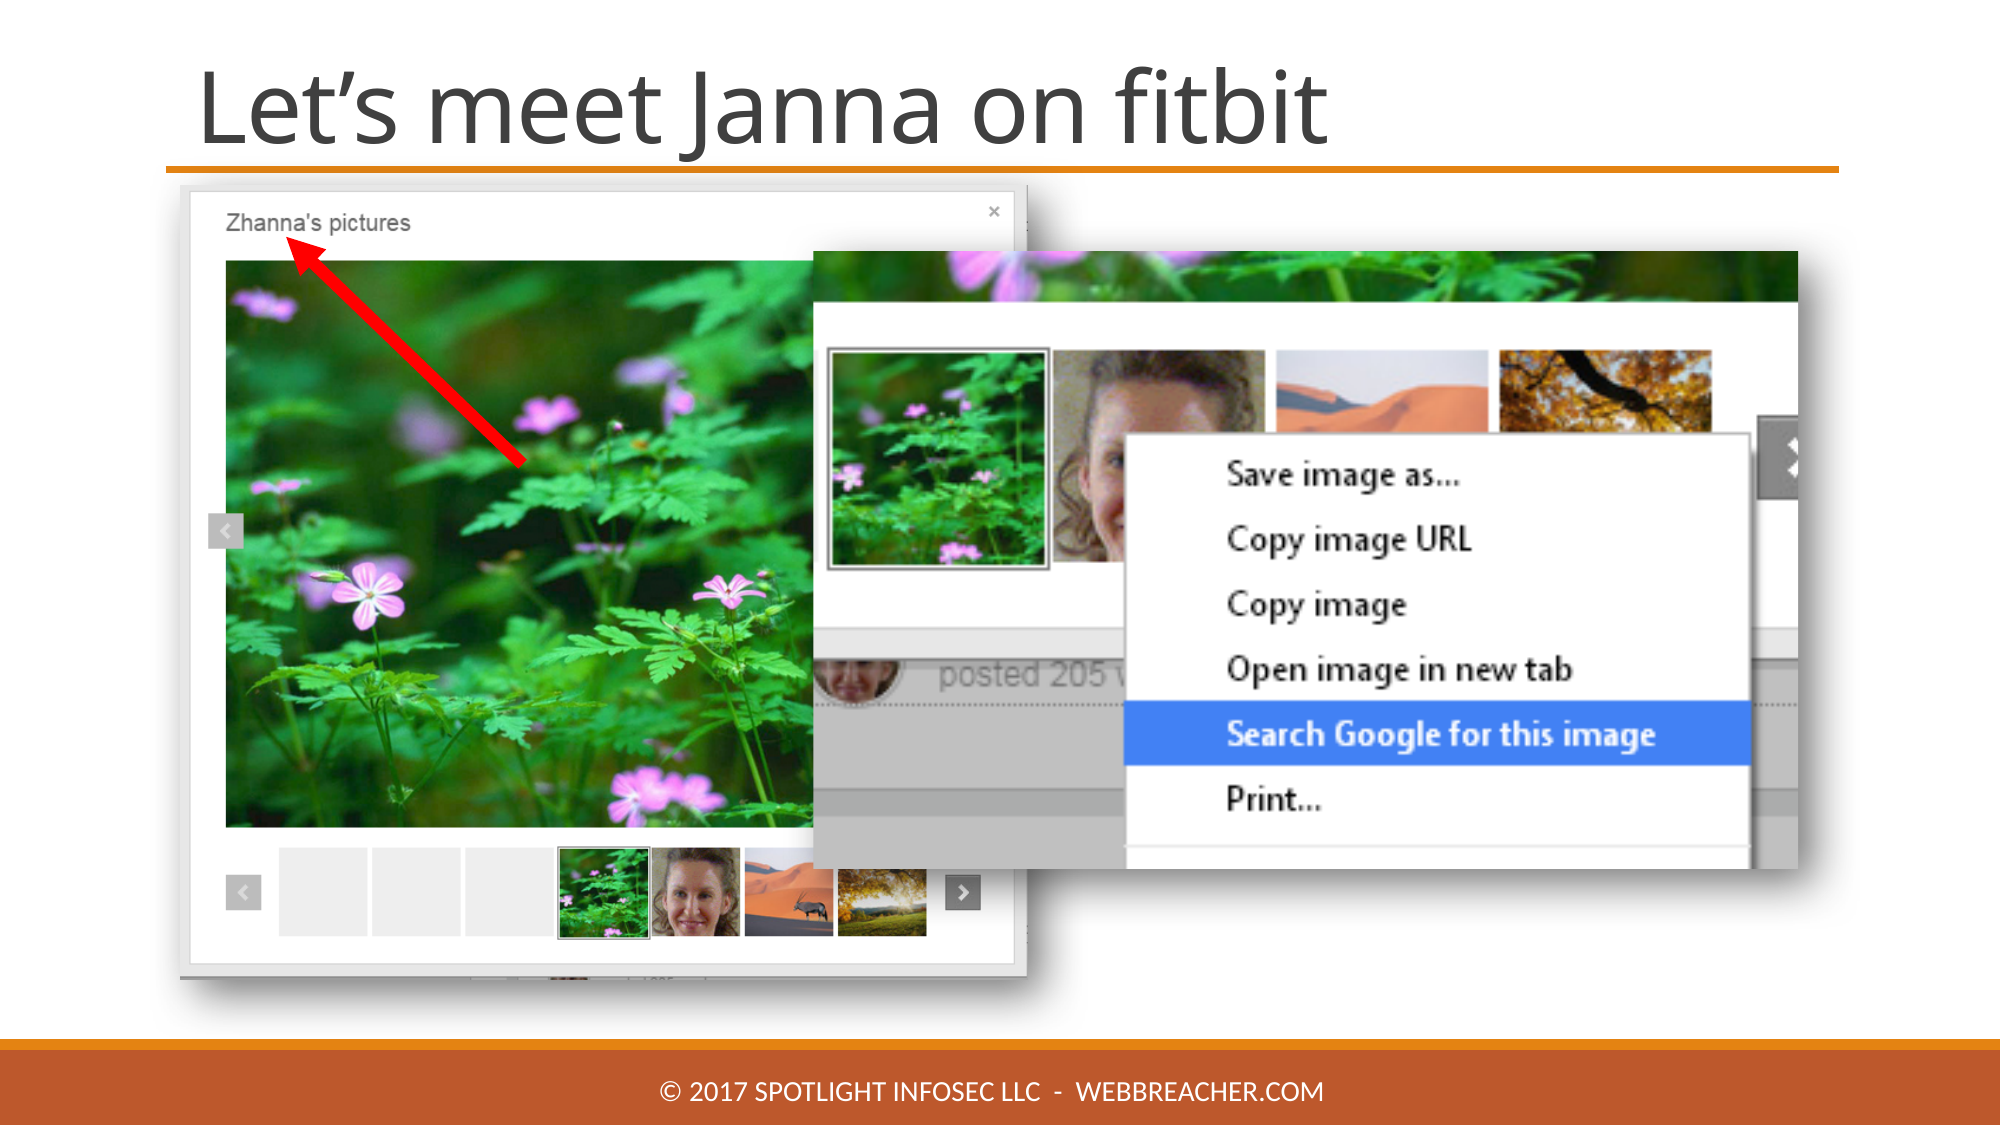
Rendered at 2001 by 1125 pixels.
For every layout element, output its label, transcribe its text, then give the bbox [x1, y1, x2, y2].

picture [179, 185, 1799, 980]
title Let’s meet Janna on fitbit [180, 47, 1830, 172]
footer © 2017 Spotlight Infosec LLC - WebBreacher.com [441, 1059, 1543, 1120]
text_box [285, 236, 524, 465]
